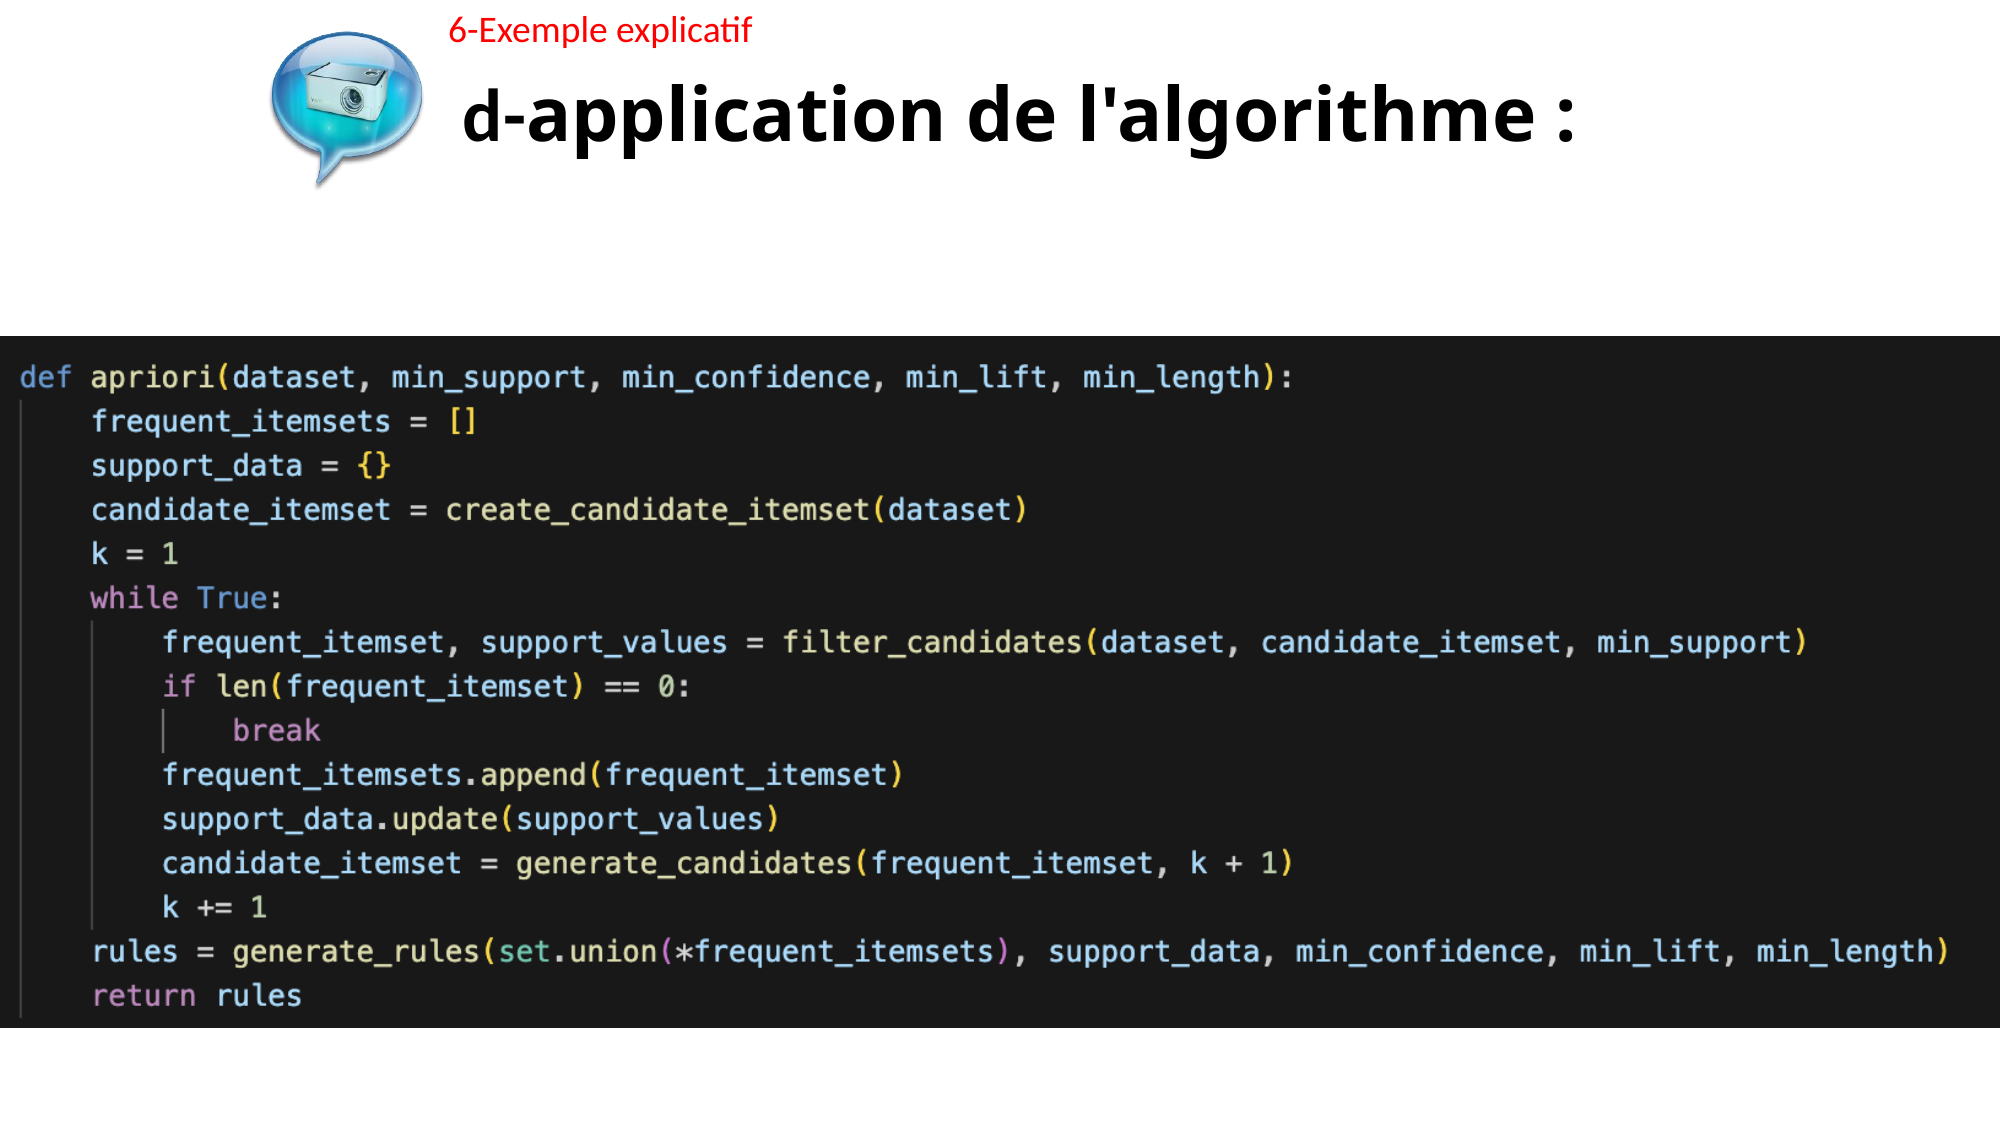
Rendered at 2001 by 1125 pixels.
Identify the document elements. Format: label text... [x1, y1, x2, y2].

title d-application de l'algorithme : [462, 66, 1757, 158]
text_box 6-Exemple explicatif [446, 2, 1110, 50]
picture [267, 31, 425, 192]
picture [0, 336, 2000, 1029]
